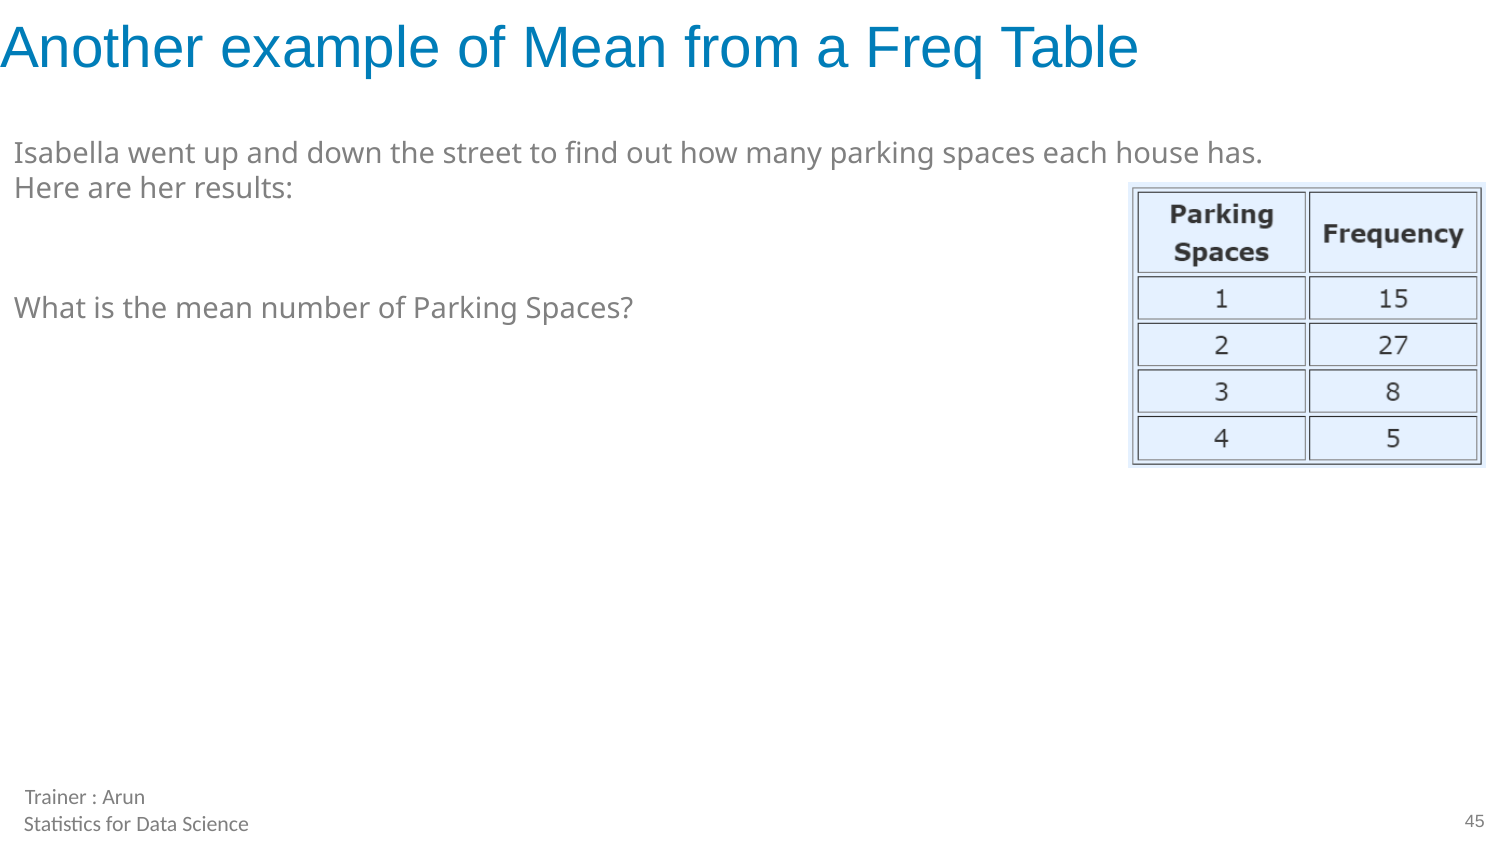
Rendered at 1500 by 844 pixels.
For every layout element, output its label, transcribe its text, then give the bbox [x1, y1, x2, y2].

picture [1128, 182, 1487, 468]
title Another example of Mean from a Freq Table [0, 10, 1305, 116]
list Isabella went up and down the street to find out how many parking spaces each house has. Here are her results: What is the mean number of Parking Spaces? [14, 134, 1319, 630]
